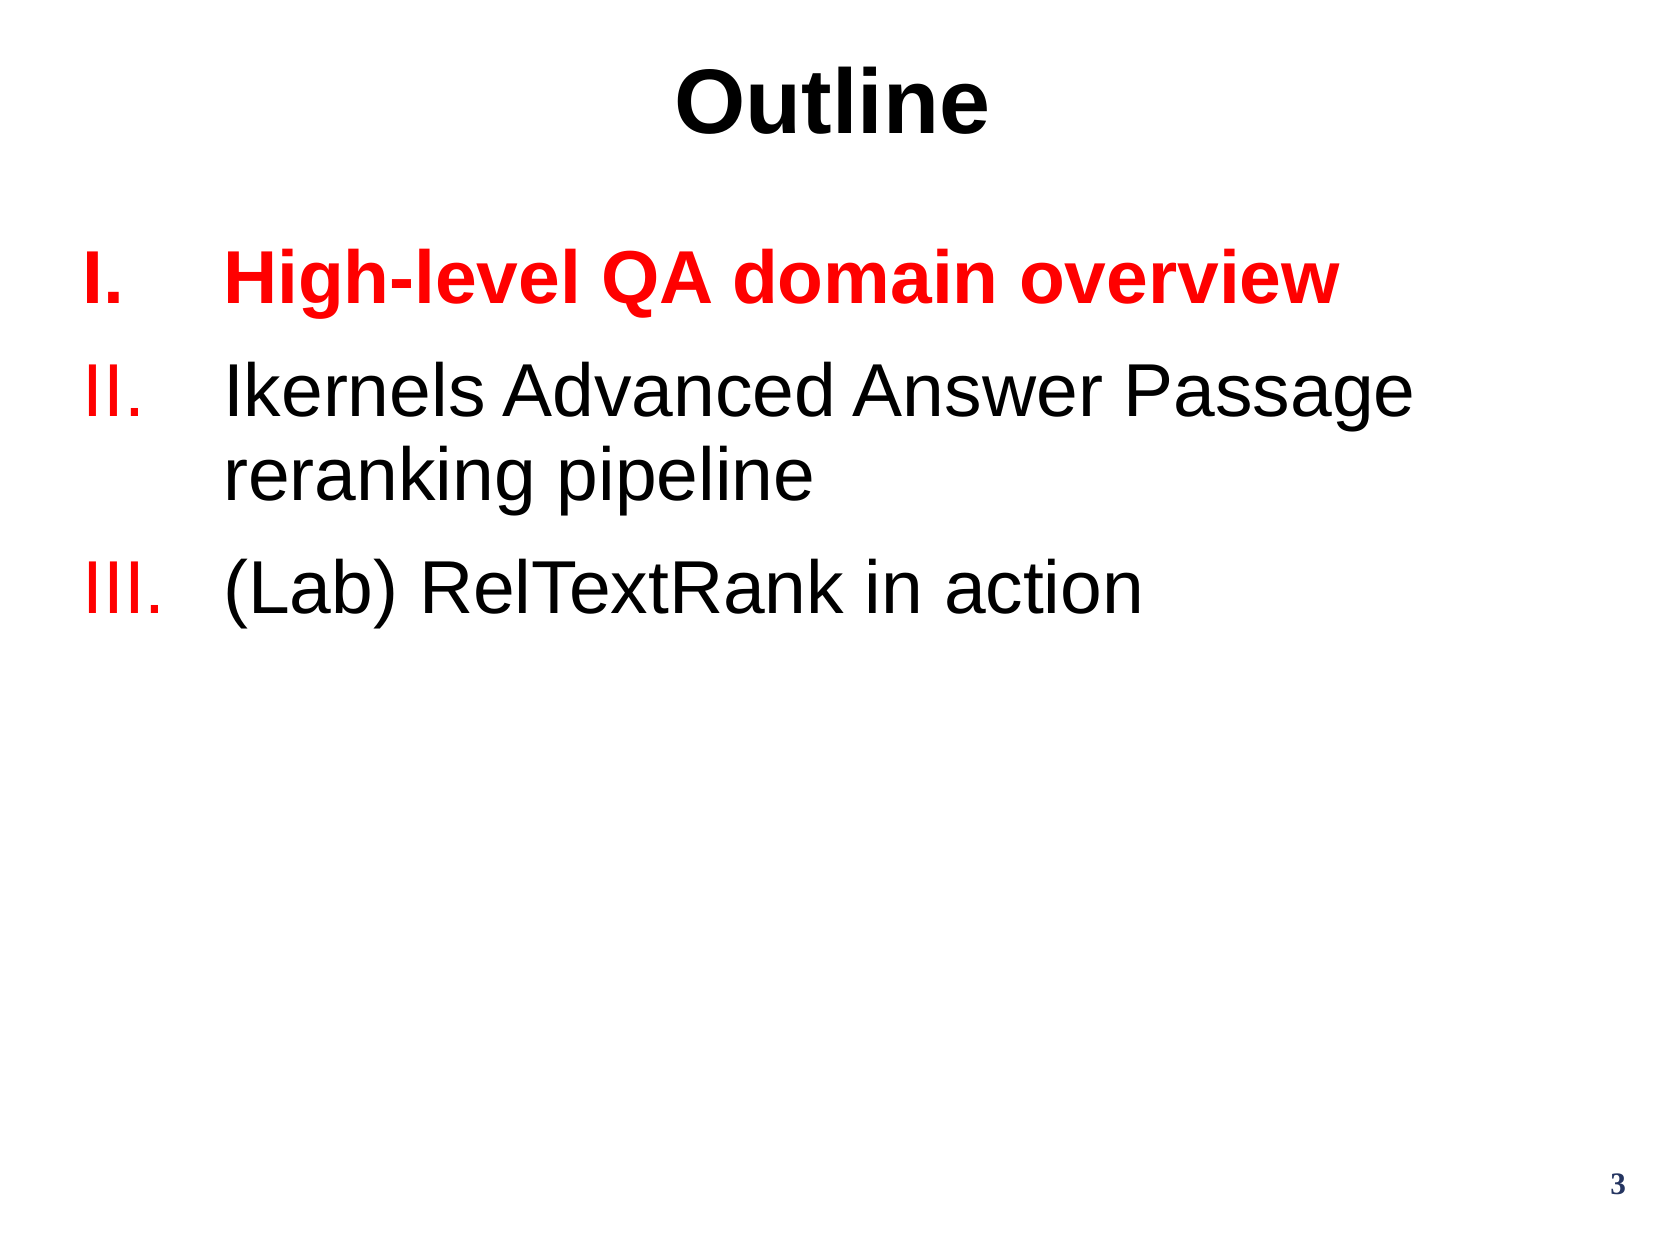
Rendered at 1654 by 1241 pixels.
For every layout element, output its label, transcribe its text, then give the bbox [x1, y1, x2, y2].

title Outline [88, 56, 1577, 150]
list High-level QA domain overview Ikernels Advanced Answer Passage reranking pipeline (Lab) RelTextRank in action [82, 232, 1571, 1091]
slide_number 3 [1494, 1167, 1627, 1200]
